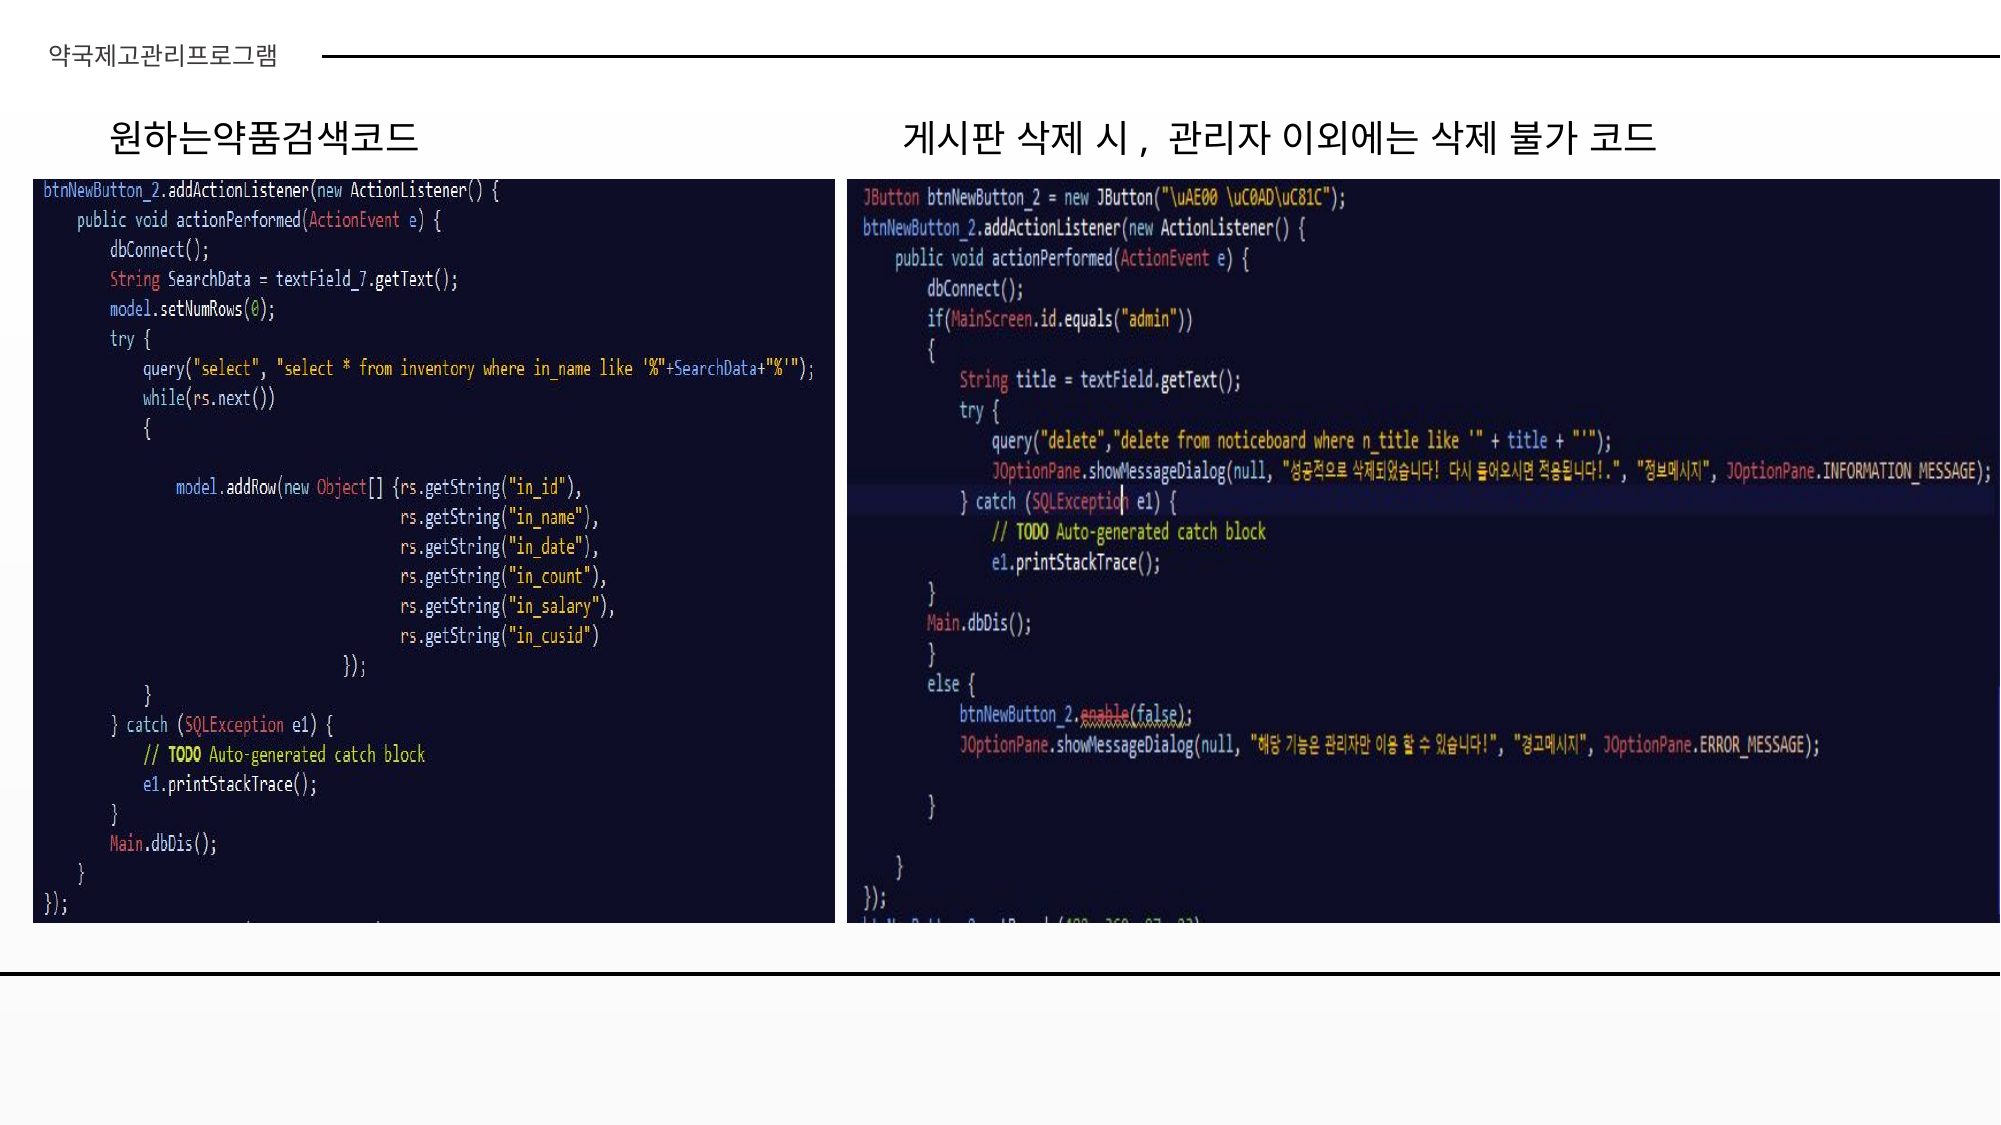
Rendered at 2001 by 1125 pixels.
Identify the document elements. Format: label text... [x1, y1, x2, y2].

text_box 게시판 삭제 시, 관리자 이외에는 삭제 불가 코드 [887, 107, 1674, 167]
title 약국제고관리프로그램 [33, 0, 469, 108]
picture [847, 179, 2000, 923]
picture [33, 179, 835, 923]
text_box 원하는약품검색코드 [94, 107, 435, 167]
